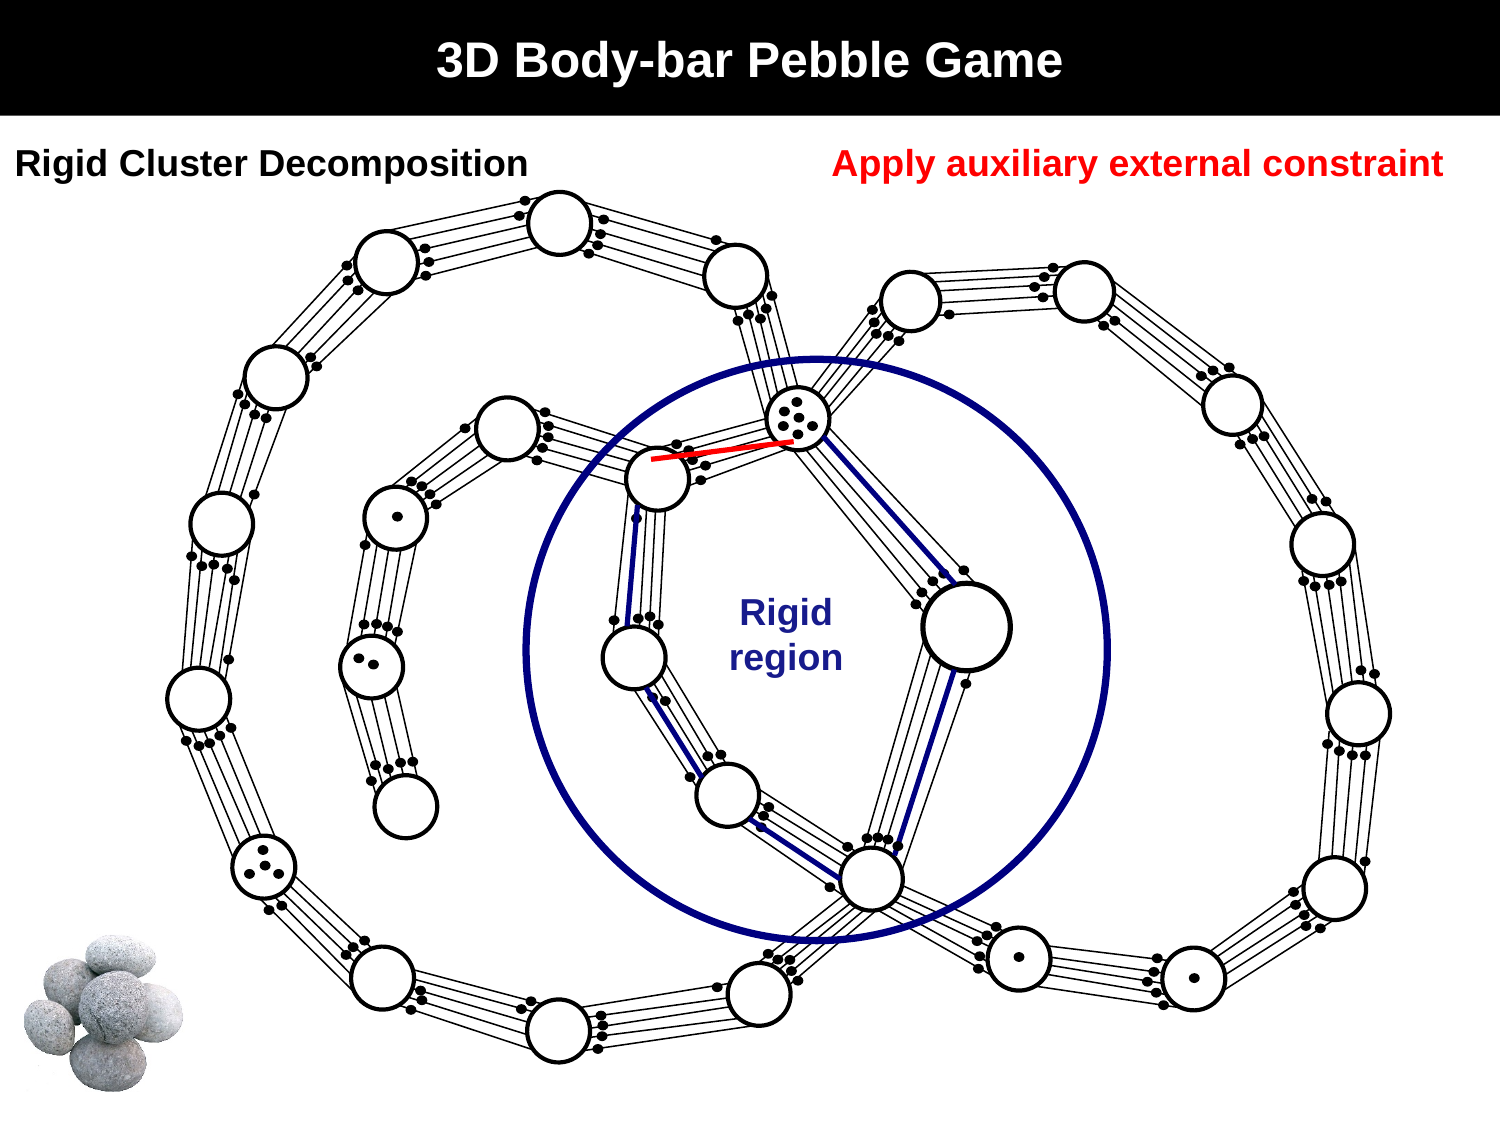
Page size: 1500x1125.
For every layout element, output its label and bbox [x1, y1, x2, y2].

text_box [0, 131, 1460, 1063]
picture [24, 922, 190, 1093]
text_box [0, 0, 1500, 116]
